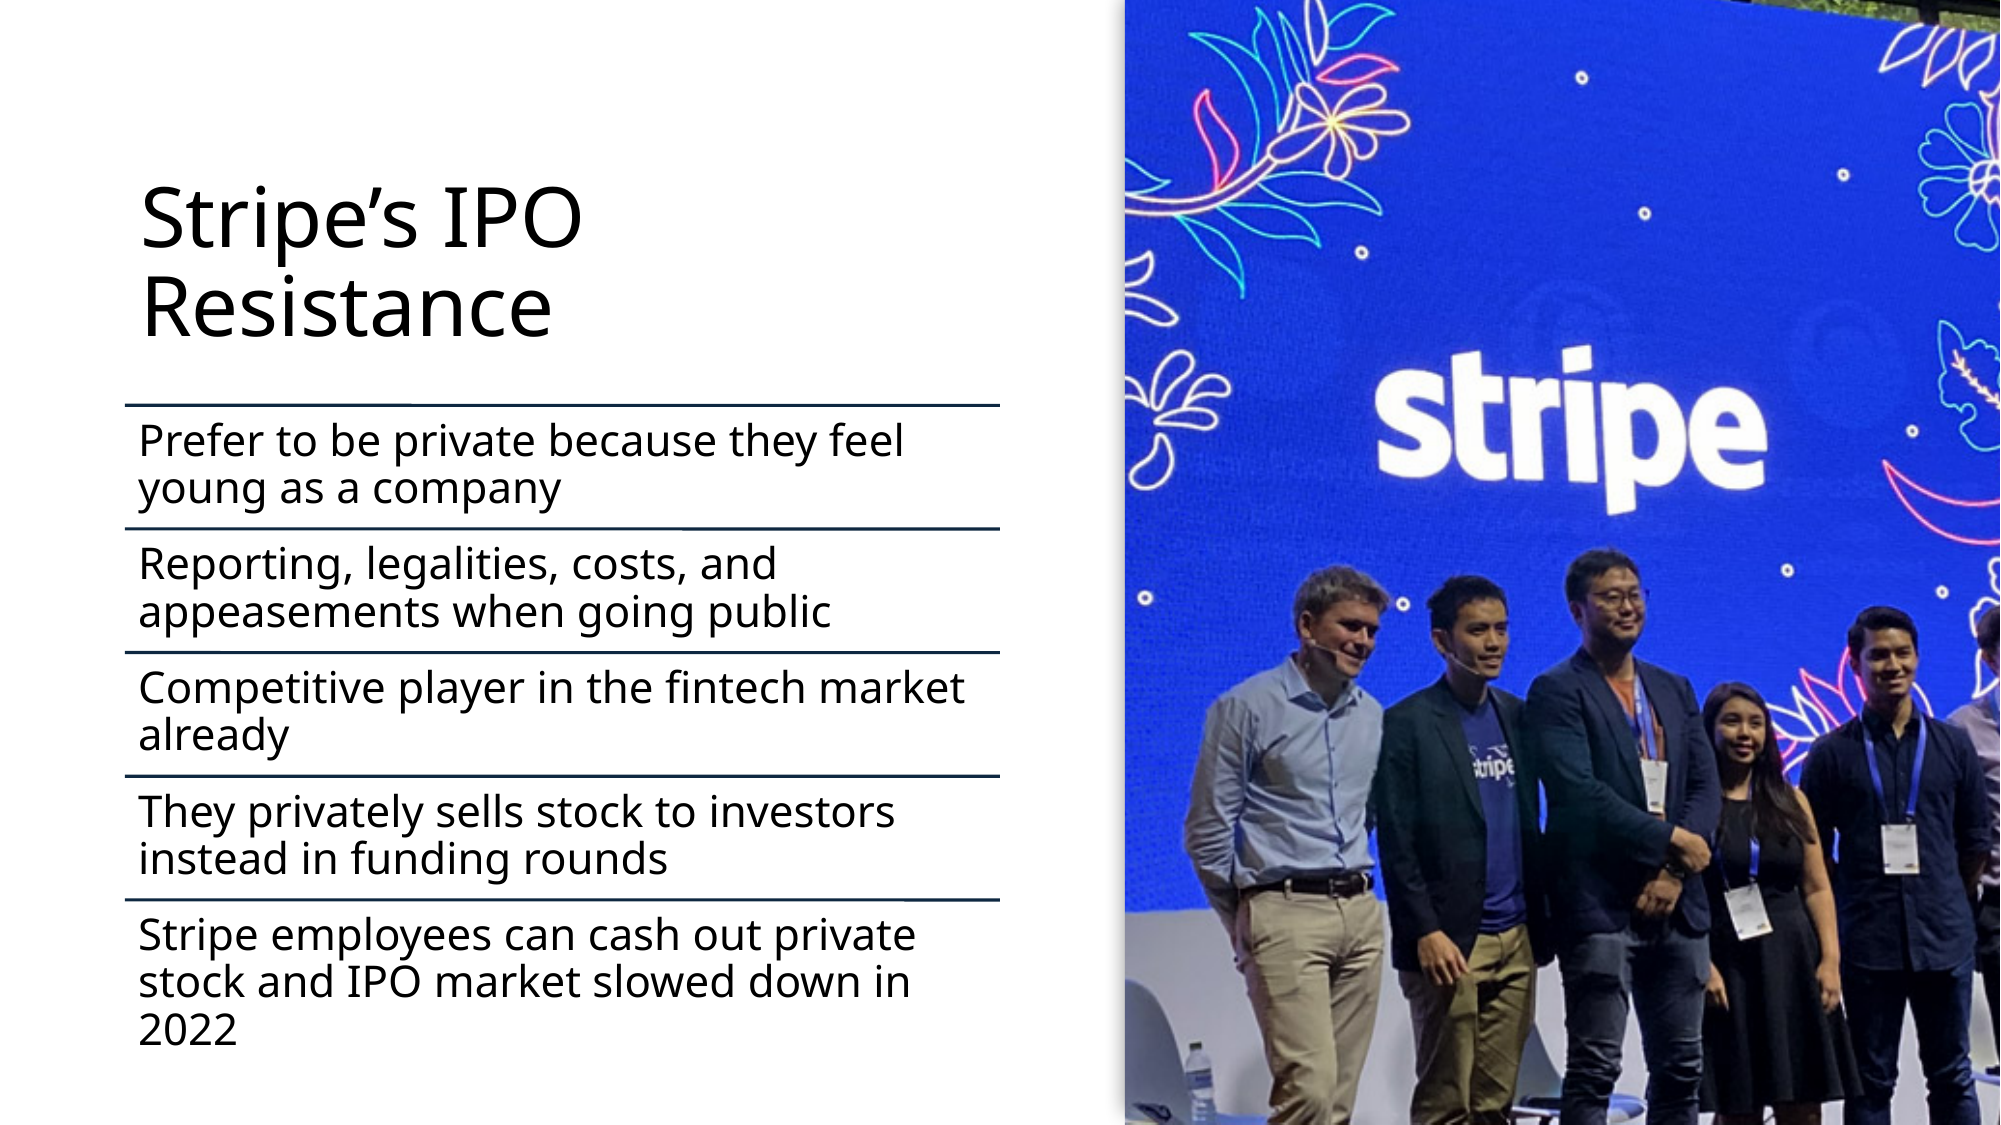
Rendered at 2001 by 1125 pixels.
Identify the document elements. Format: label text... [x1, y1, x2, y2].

title Stripe’s IPO Resistance [124, 125, 1000, 403]
text_box [0, 0, 1124, 1125]
picture [1124, 0, 2000, 1125]
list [124, 404, 1001, 1025]
